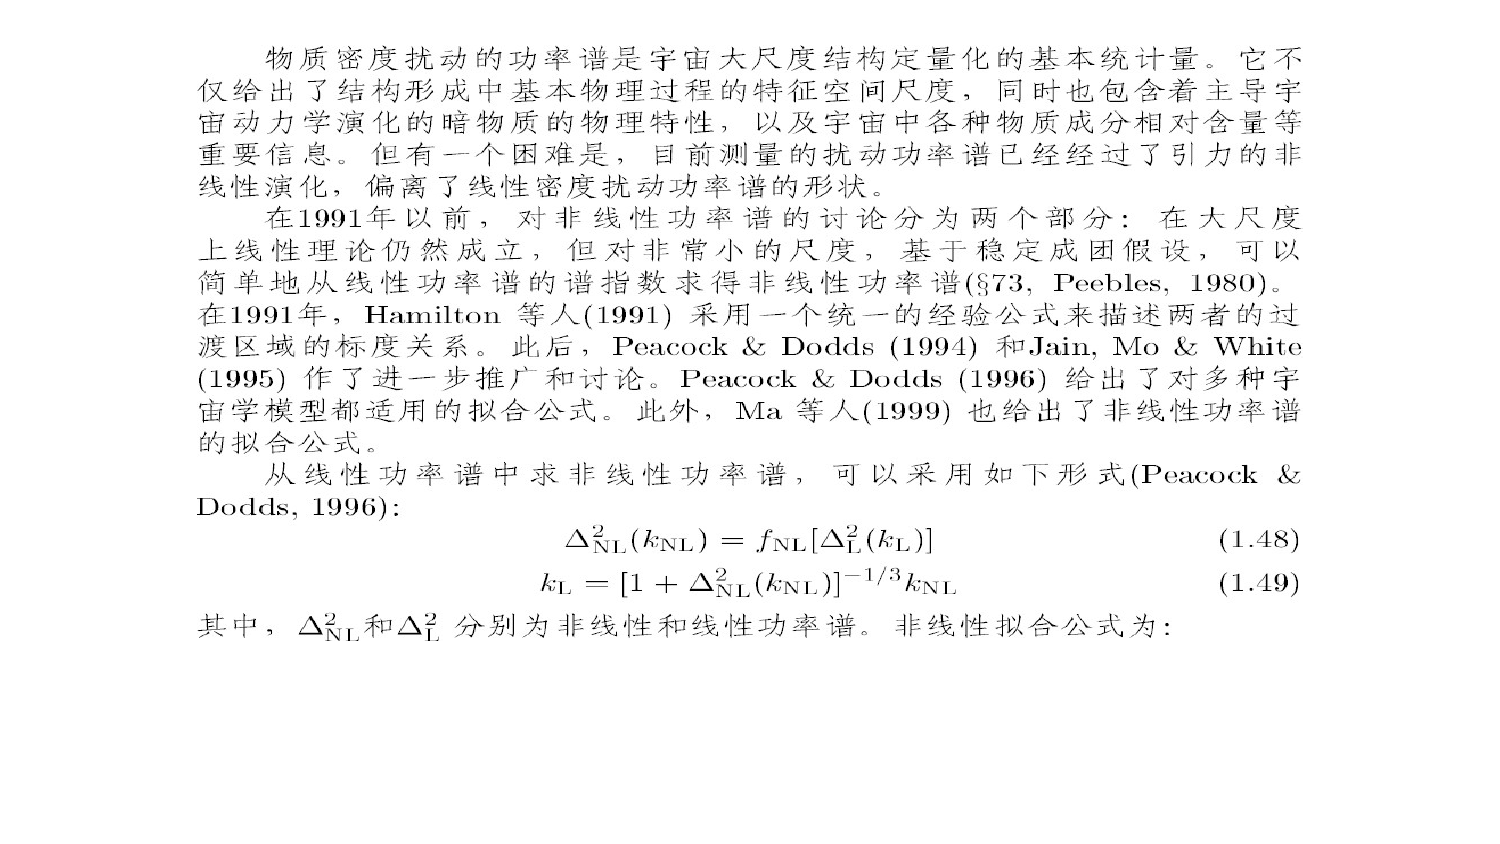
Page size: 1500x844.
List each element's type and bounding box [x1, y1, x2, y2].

picture [196, 44, 1304, 641]
